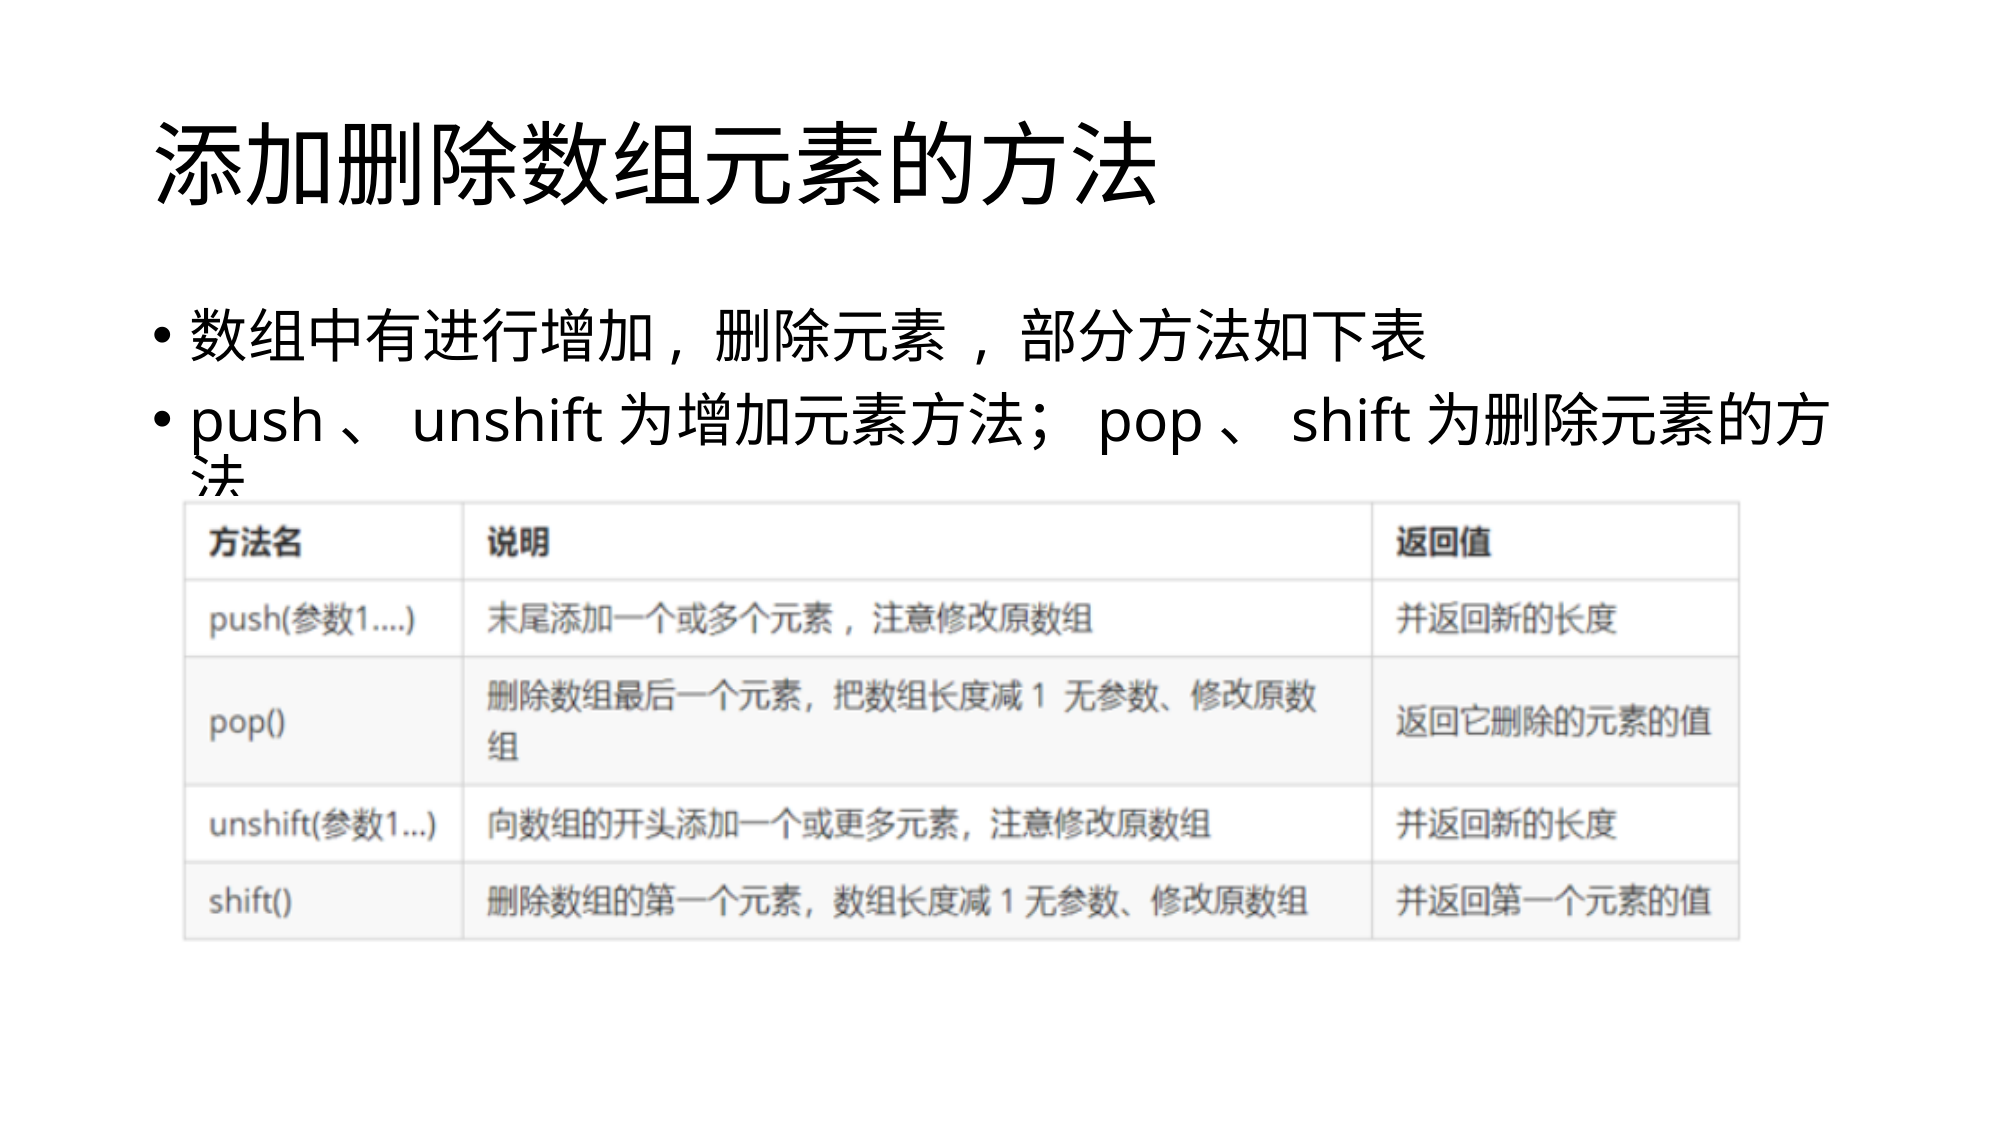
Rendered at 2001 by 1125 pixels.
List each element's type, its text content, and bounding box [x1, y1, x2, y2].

title 添加删除数组元素的方法 [137, 59, 1863, 278]
list 数组中有进行增加, 删除元素 , 部分方法如下表 push、unshift为增加元素方法；pop、shift为删除元素的方法 [137, 299, 1863, 1014]
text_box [181, 496, 1742, 943]
